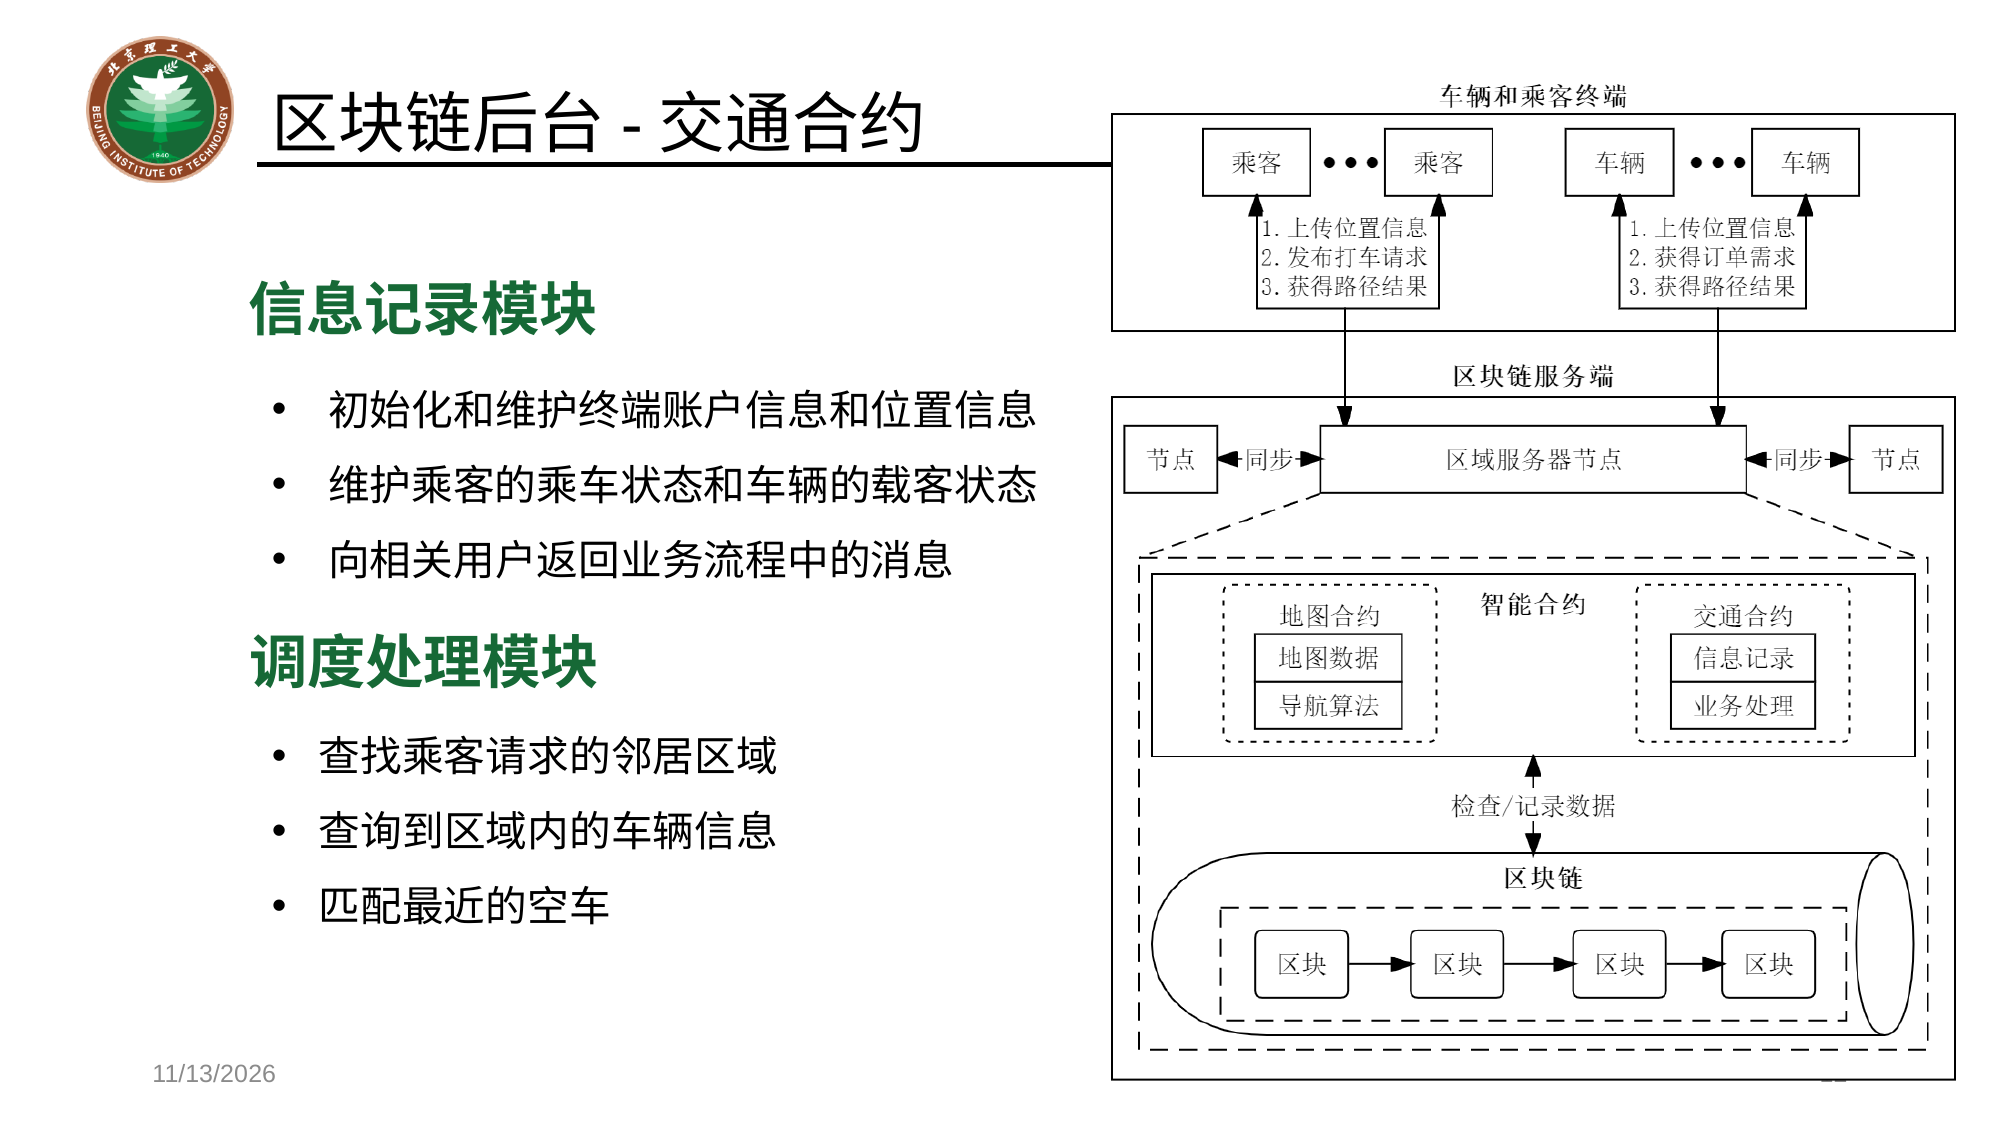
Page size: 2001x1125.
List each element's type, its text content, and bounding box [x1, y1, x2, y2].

text_box 区块链后台-交通合约 [257, 73, 1066, 164]
text_box 初始化和维护终端账户信息和位置信息 维护乘客的乘车状态和车辆的载客状态 向相关用户返回业务流程中的消息 [257, 375, 1066, 591]
text_box 调度处理模块 [234, 618, 614, 703]
text_box 区块链后台-交通合约 [257, 165, 1066, 169]
text_box 查找乘客请求的邻居区域 查询到区域内的车辆信息 匹配最近的空车 [257, 722, 822, 938]
text_box 信息记录模块 [233, 264, 613, 350]
picture [86, 36, 234, 183]
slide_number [137, 1042, 588, 1103]
picture [1066, 0, 2000, 1125]
